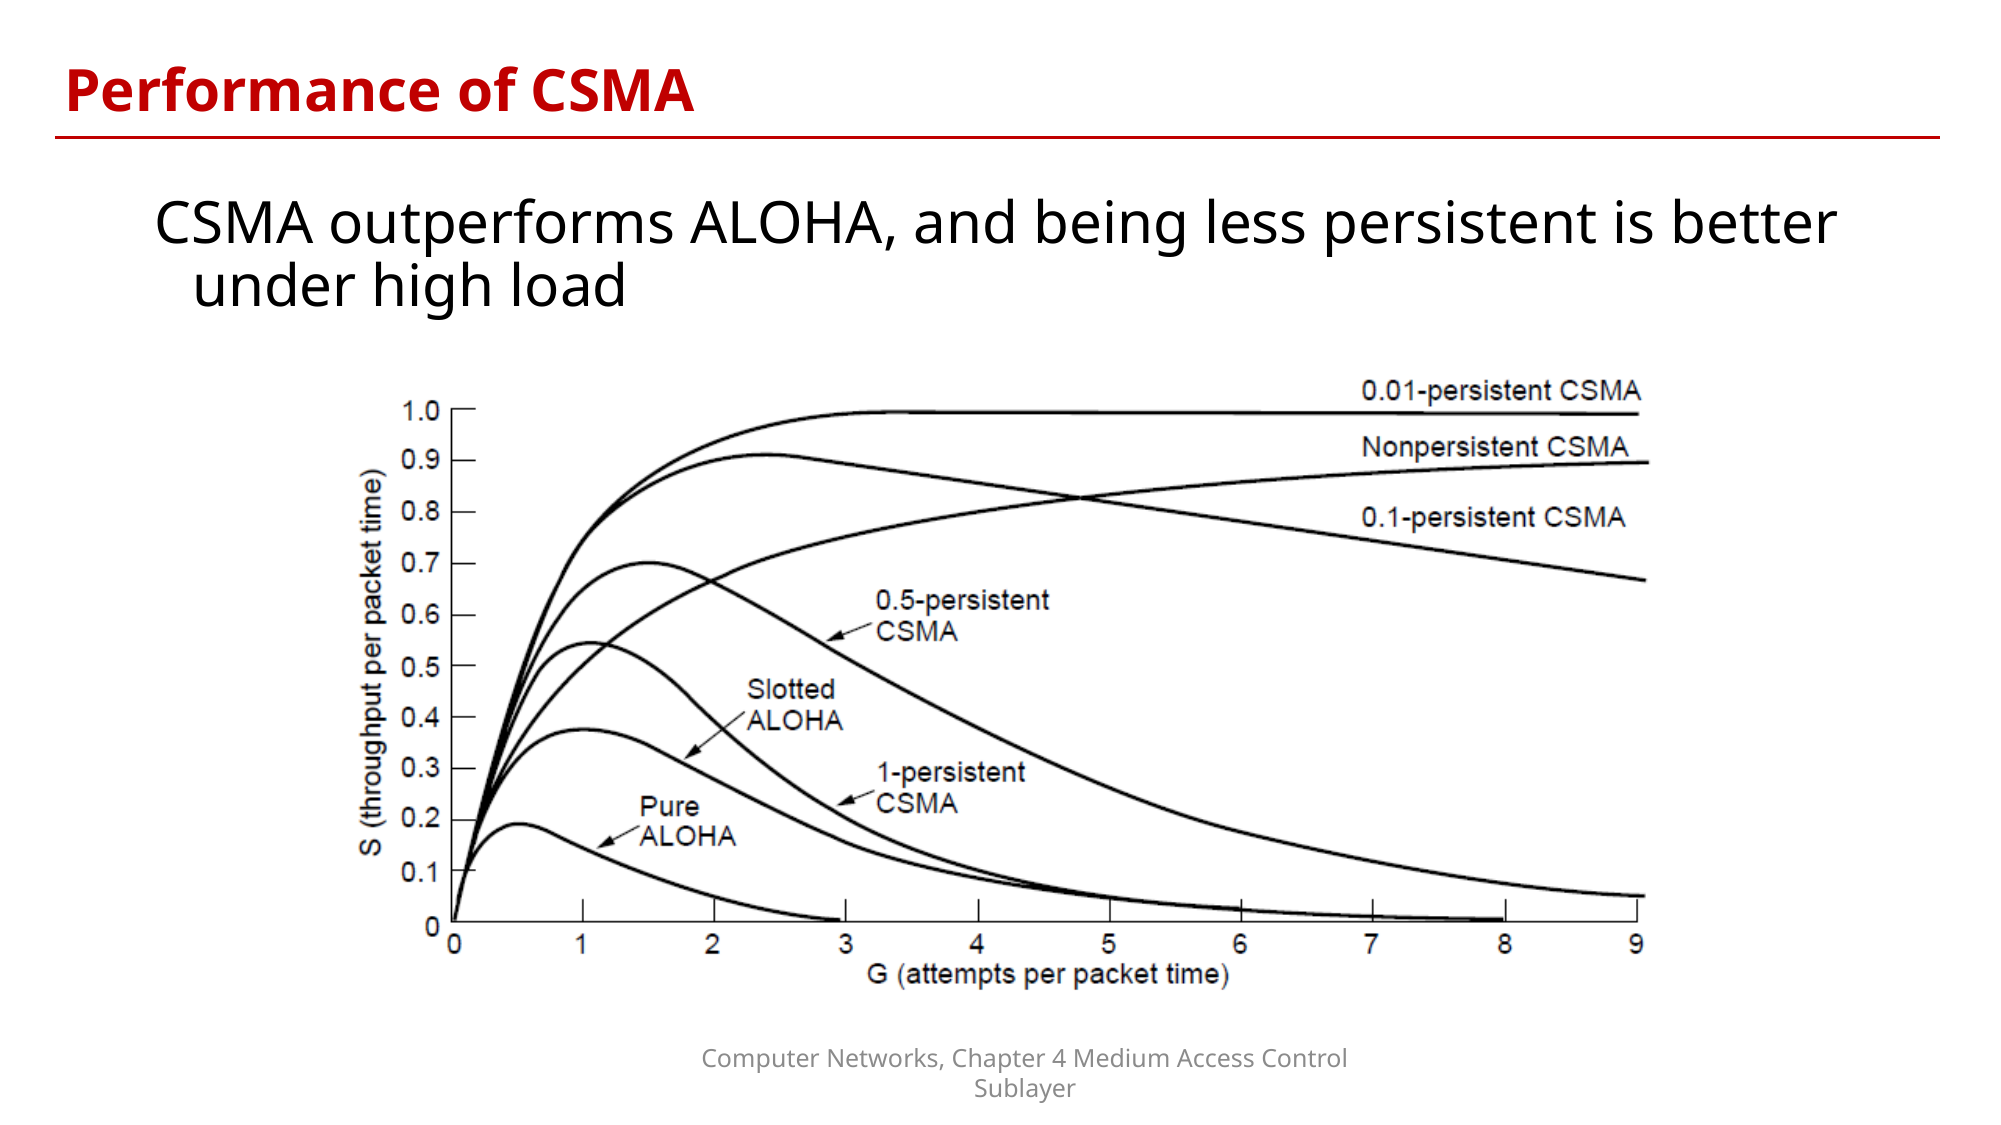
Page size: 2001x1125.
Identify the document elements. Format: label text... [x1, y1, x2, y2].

picture [329, 368, 1671, 1001]
footer Computer Networks, Chapter 4 Medium Access Control Sublayer [662, 1042, 1389, 1103]
list CSMA outperforms ALOHA, and being less persistent is better under high load [139, 185, 1926, 327]
text_box Performance of CSMA [49, 45, 1972, 130]
